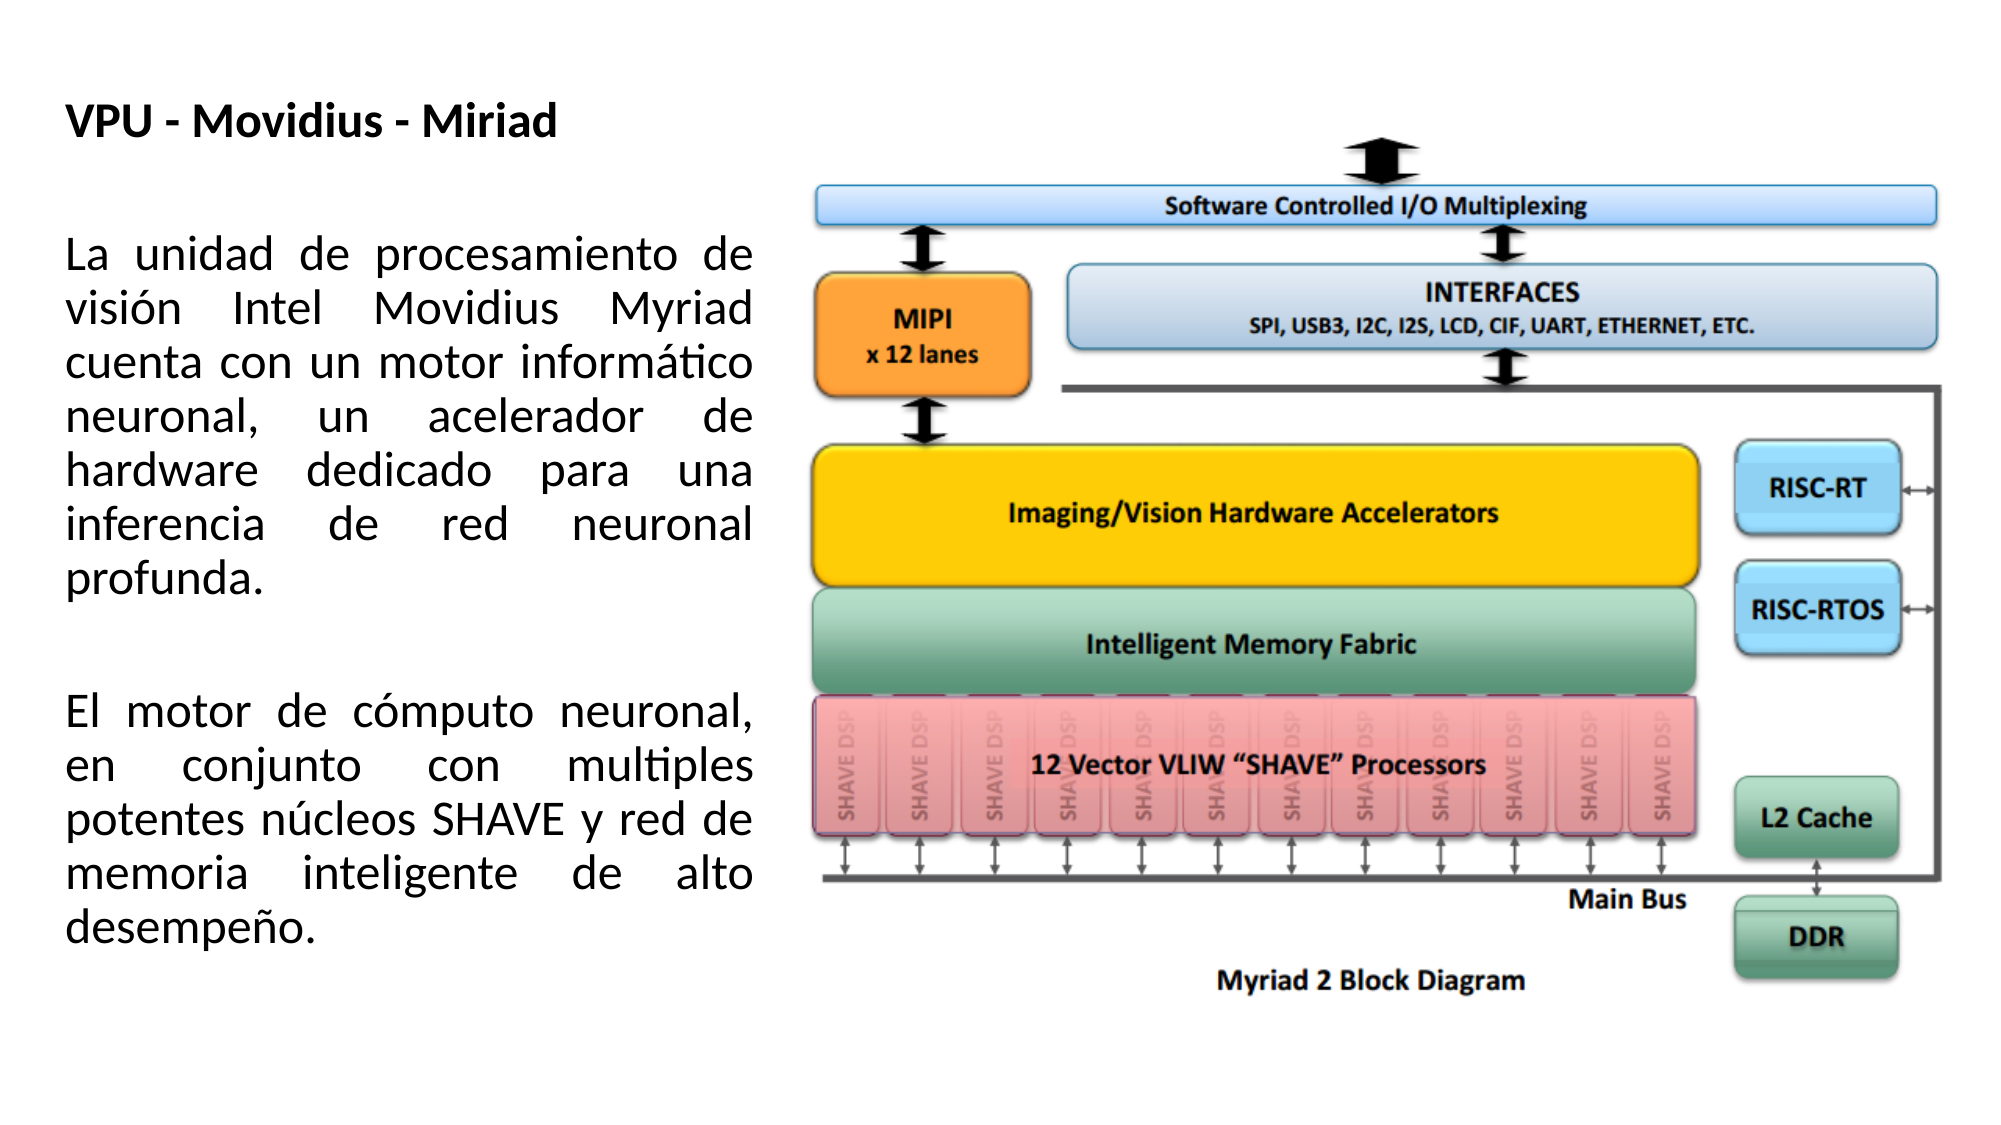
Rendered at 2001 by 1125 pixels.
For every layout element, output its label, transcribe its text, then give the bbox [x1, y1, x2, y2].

picture [731, 127, 2000, 998]
text_box VPU - Movidius - Miriad La unidad de procesamiento de visión Intel Movidius Myriad cuenta con un motor informático neuronal, un acelerador de hardware dedicado para una inferencia de red neuronal profunda. El motor de cómputo neuronal, en conjunto con multiples potentes núcleos SHAVE y red de memoria inteligente de alto desempeño. [49, 86, 770, 974]
